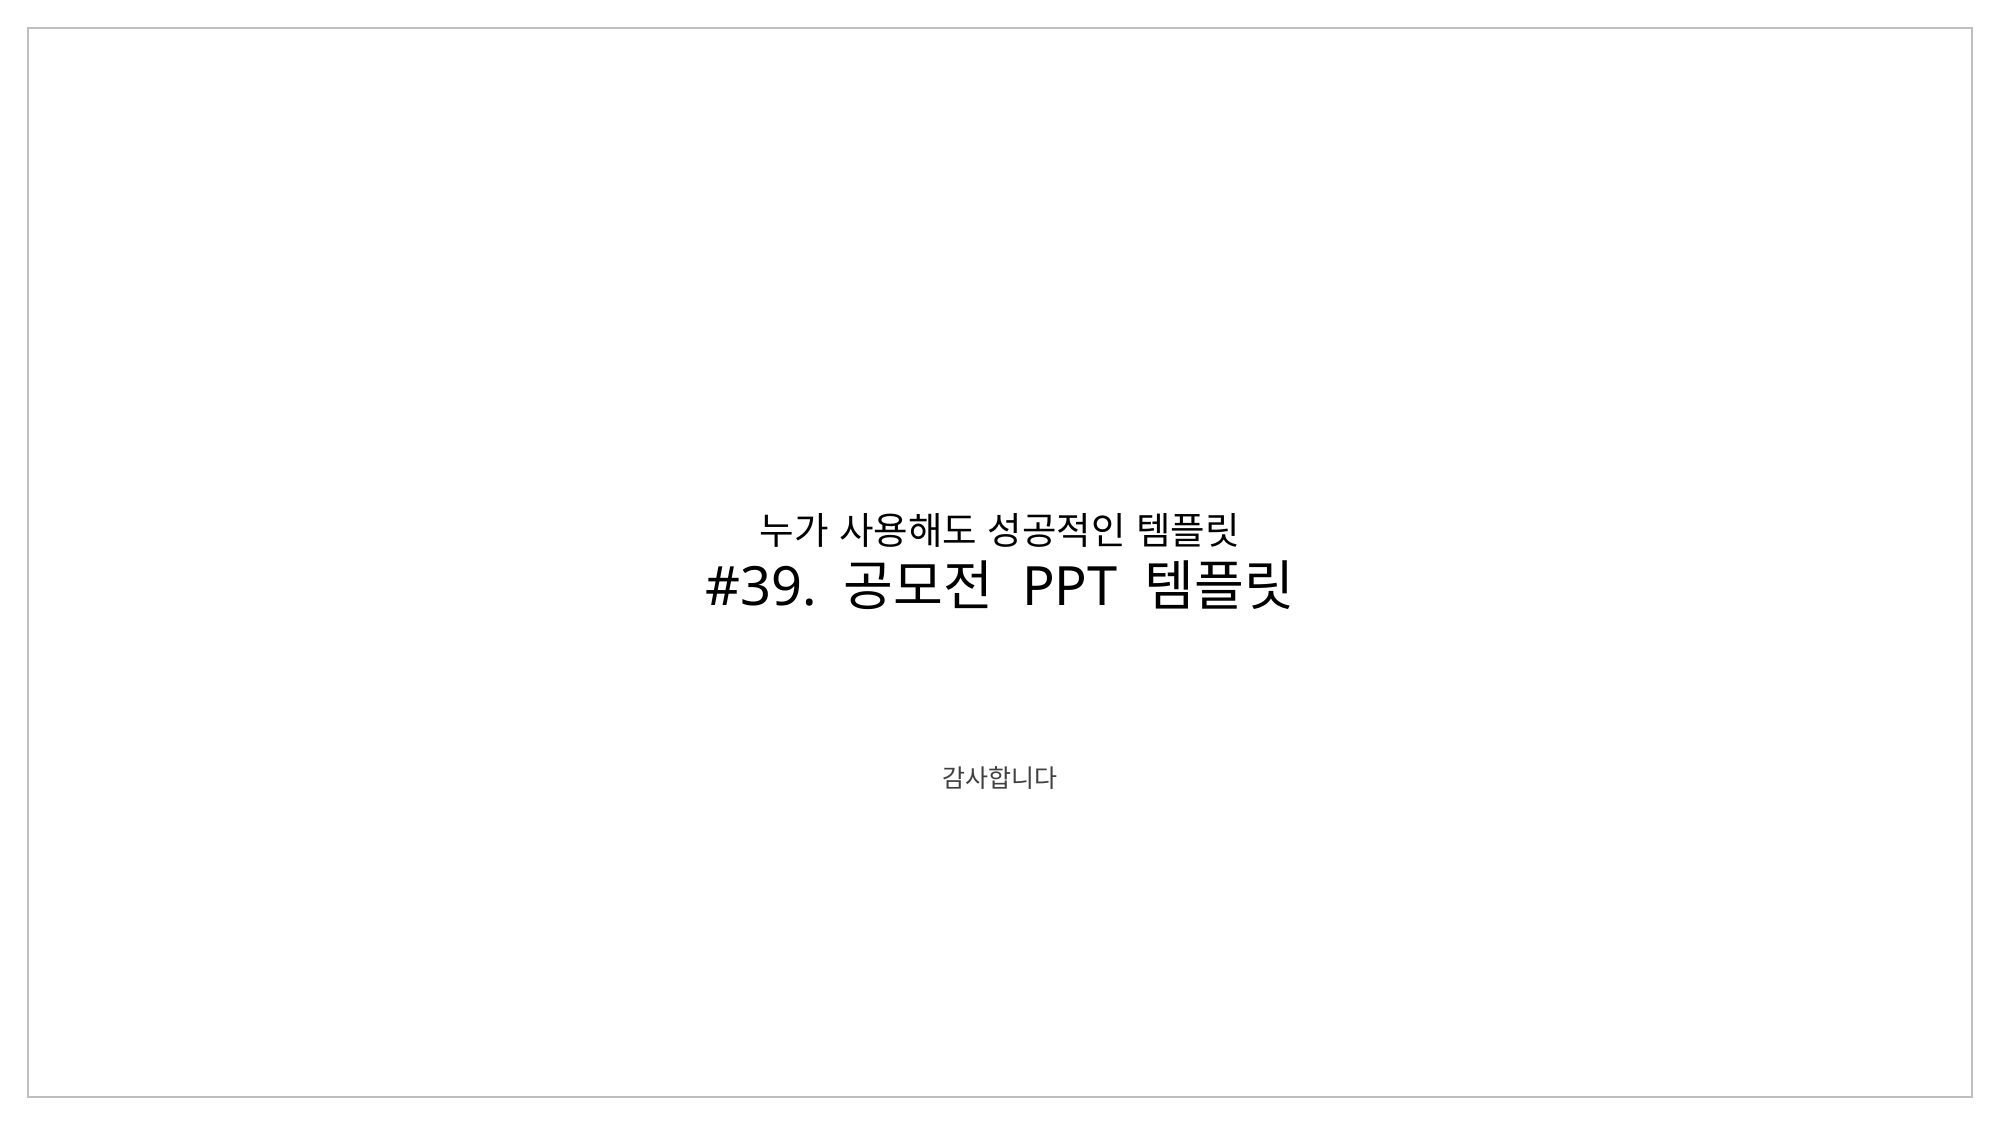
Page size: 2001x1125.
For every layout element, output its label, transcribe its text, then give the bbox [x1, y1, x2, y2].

text_box 감사합니다 [748, 755, 1252, 801]
text_box 누가 사용해도 성공적인 템플릿 #39. 공모전 PPT 템플릿 [493, 499, 1507, 624]
text_box [27, 27, 1973, 1098]
